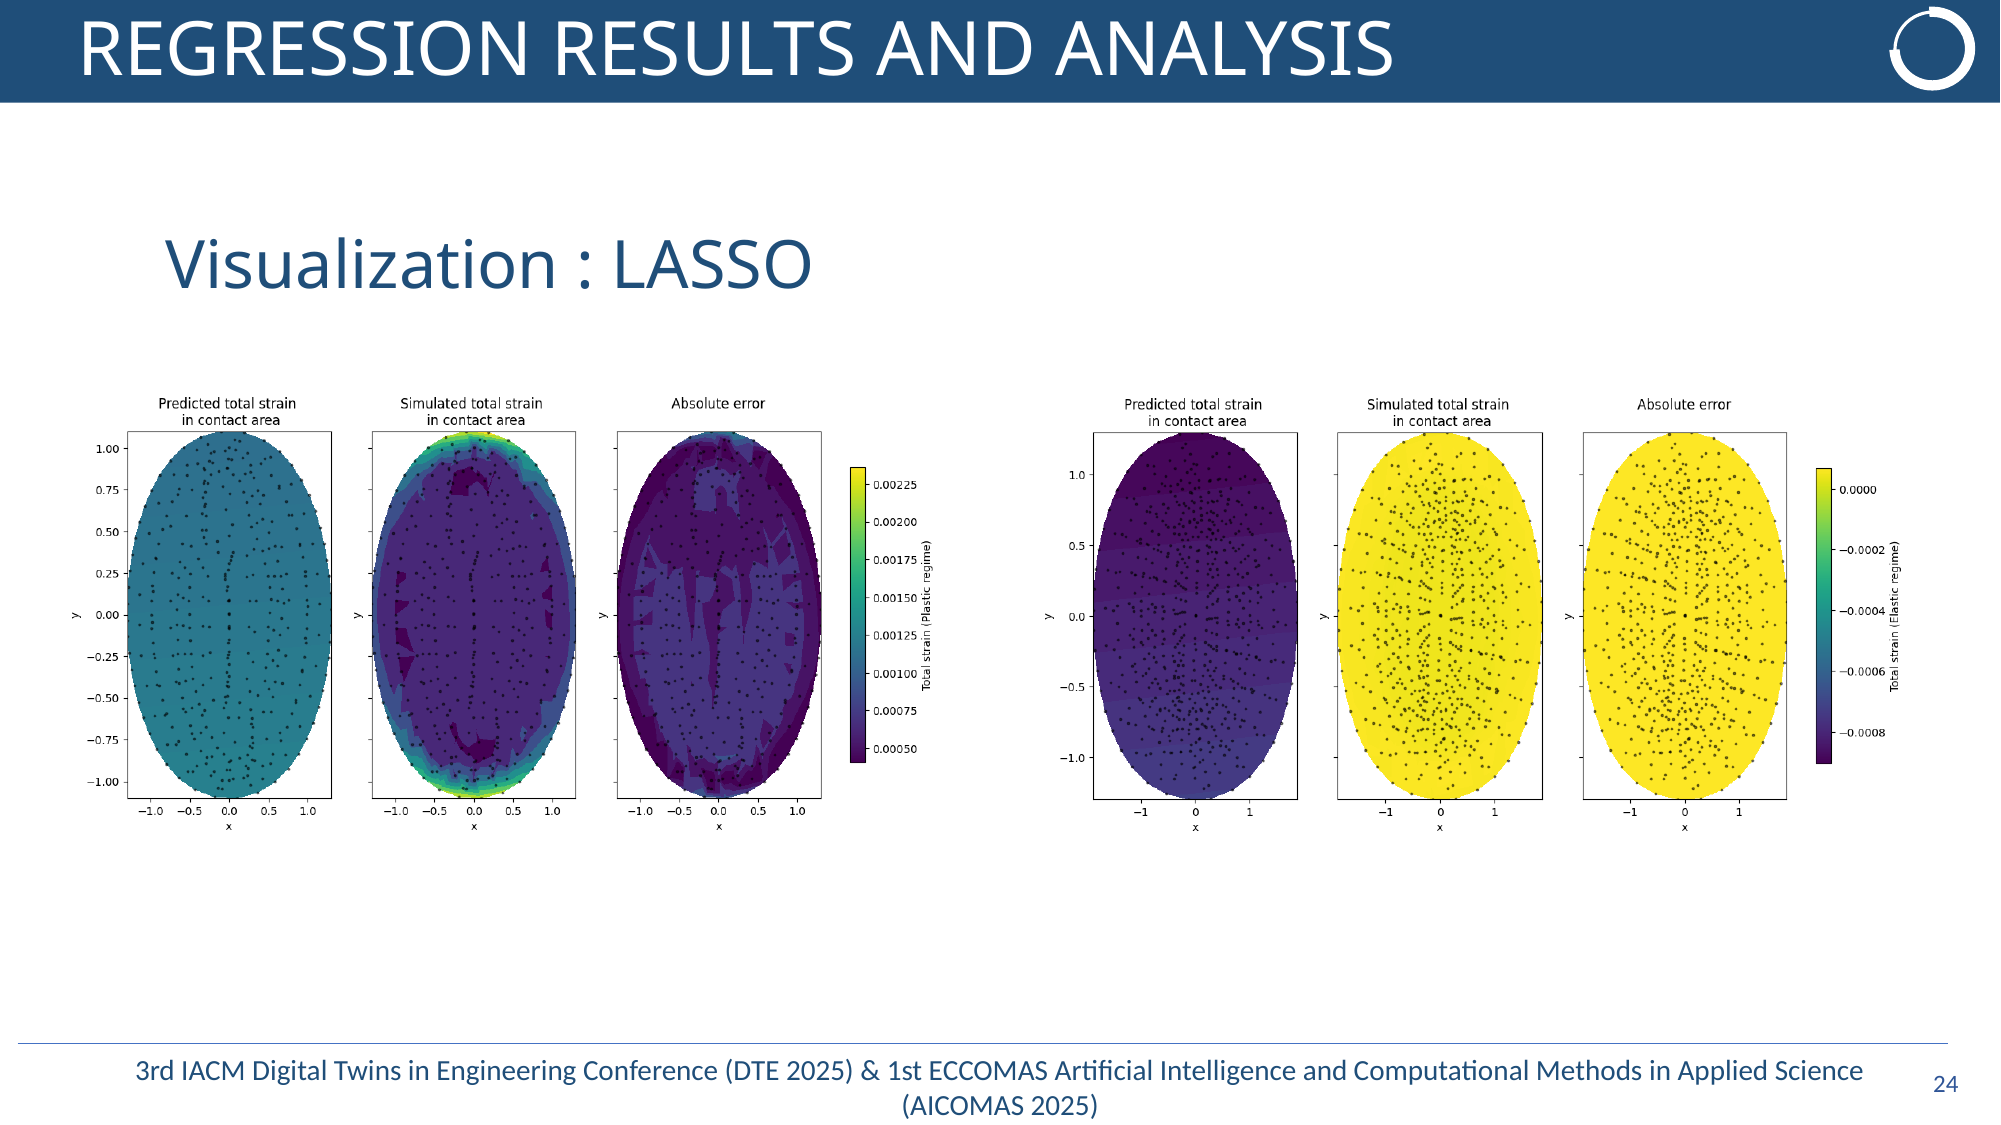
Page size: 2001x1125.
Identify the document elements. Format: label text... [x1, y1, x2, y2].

text_box [1893, 10, 1973, 88]
picture [62, 386, 940, 840]
text_box [1889, 7, 1975, 91]
title REGRESSION RESULTS AND ANALYSIS [62, 6, 1813, 96]
picture [1035, 389, 1909, 844]
slide_number 23 [1843, 1053, 1974, 1113]
text_box Visualization : LASSO [150, 134, 1206, 309]
